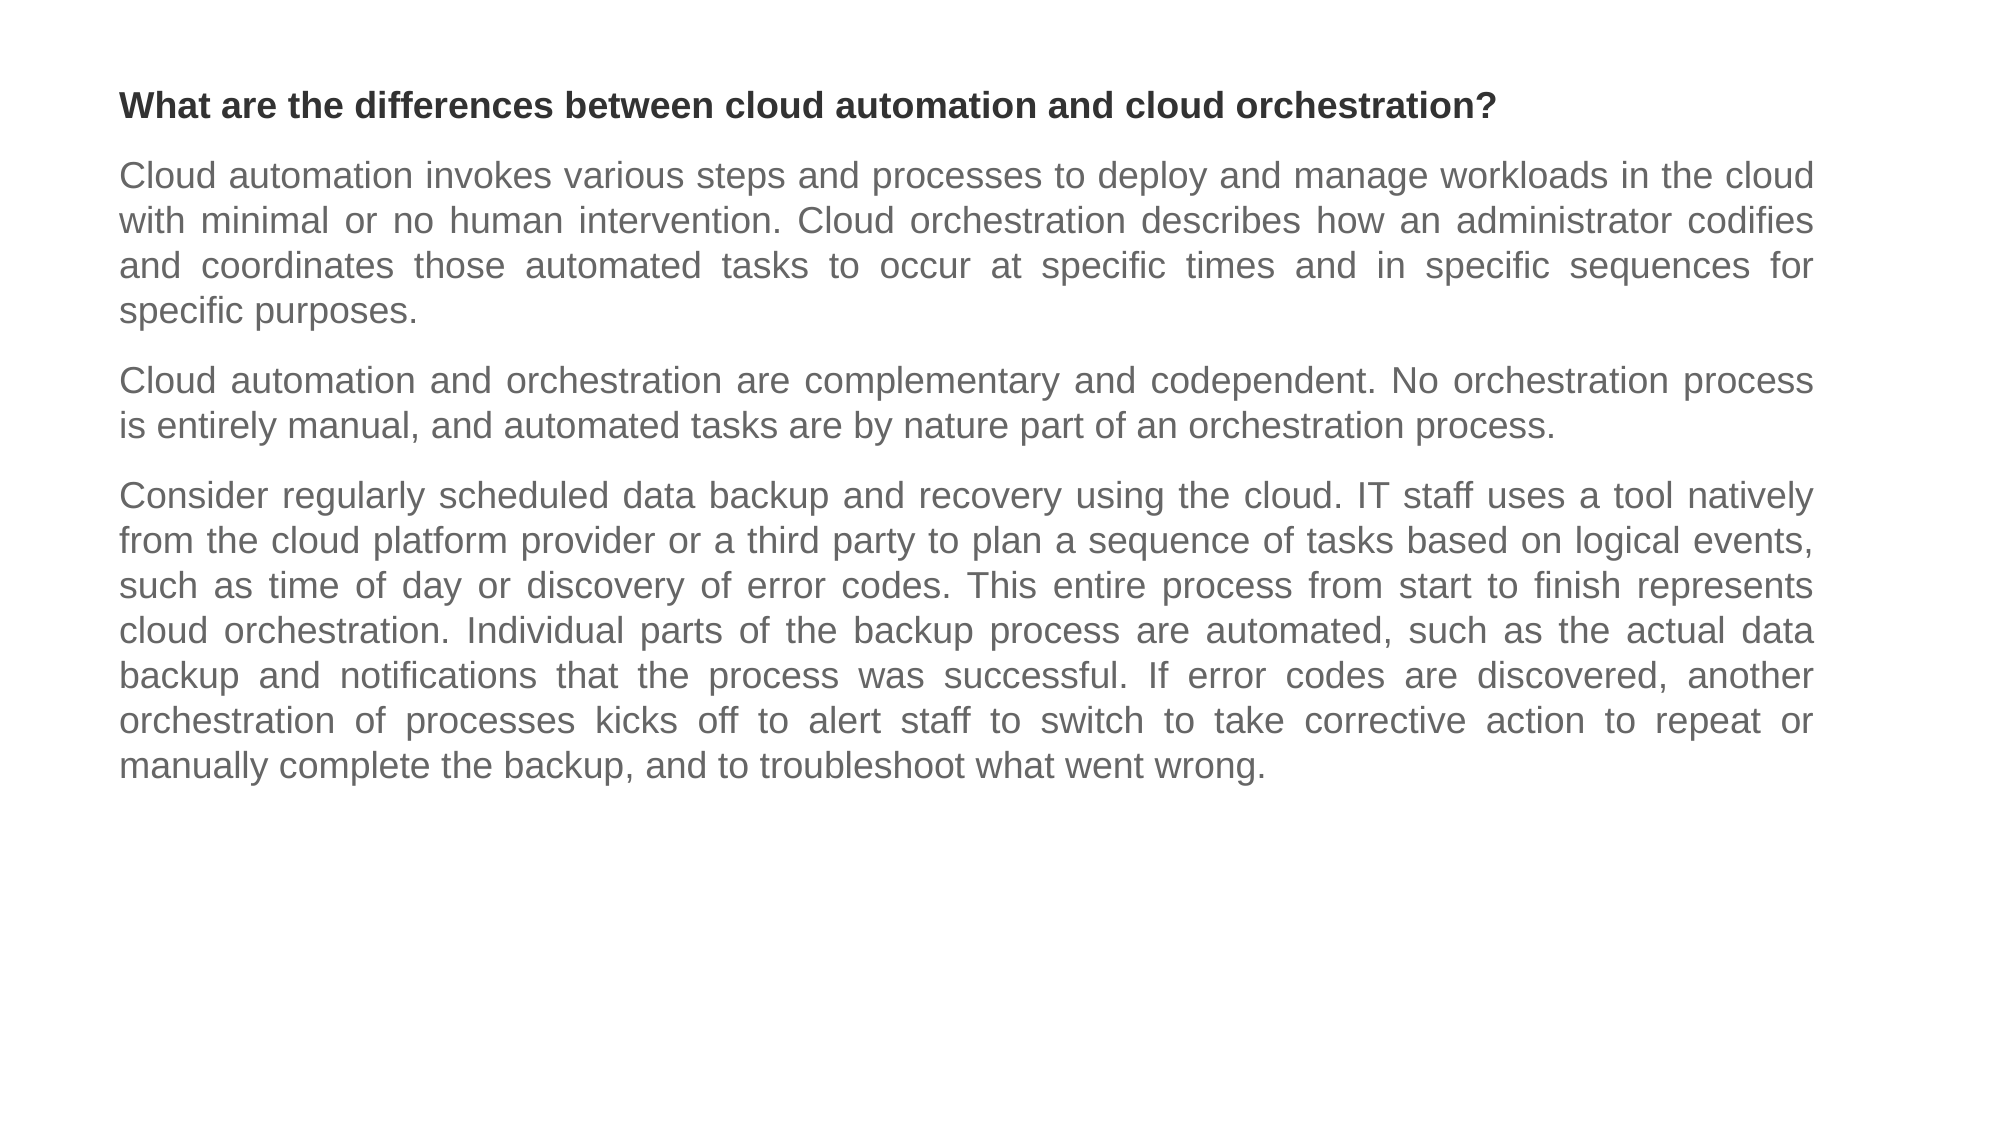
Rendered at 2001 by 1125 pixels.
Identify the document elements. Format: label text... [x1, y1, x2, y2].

text_box What are the differences between cloud automation and cloud orchestration? Cloud automation invokes various steps and processes to deploy and manage workloads in the cloud with minimal or no human intervention. Cloud orchestration describes how an administrator codifies and coordinates those automated tasks to occur at specific times and in specific sequences for specific purposes. Cloud automation and orchestration are complementary and codependent. No orchestration process is entirely manual, and automated tasks are by nature part of an orchestration process. Consider regularly scheduled data backup and recovery using the cloud. IT staff uses a tool natively from the cloud platform provider or a third party to plan a sequence of tasks based on logical events, such as time of day or discovery of error codes. This entire process from start to finish represents cloud orchestration. Individual parts of the backup process are automated, such as the actual data backup and notifications that the process was successful. If error codes are discovered, another orchestration of processes kicks off to alert staff to switch to take corrective action to repeat or manually complete the backup, and to troubleshoot what went wrong. [104, 73, 1830, 793]
